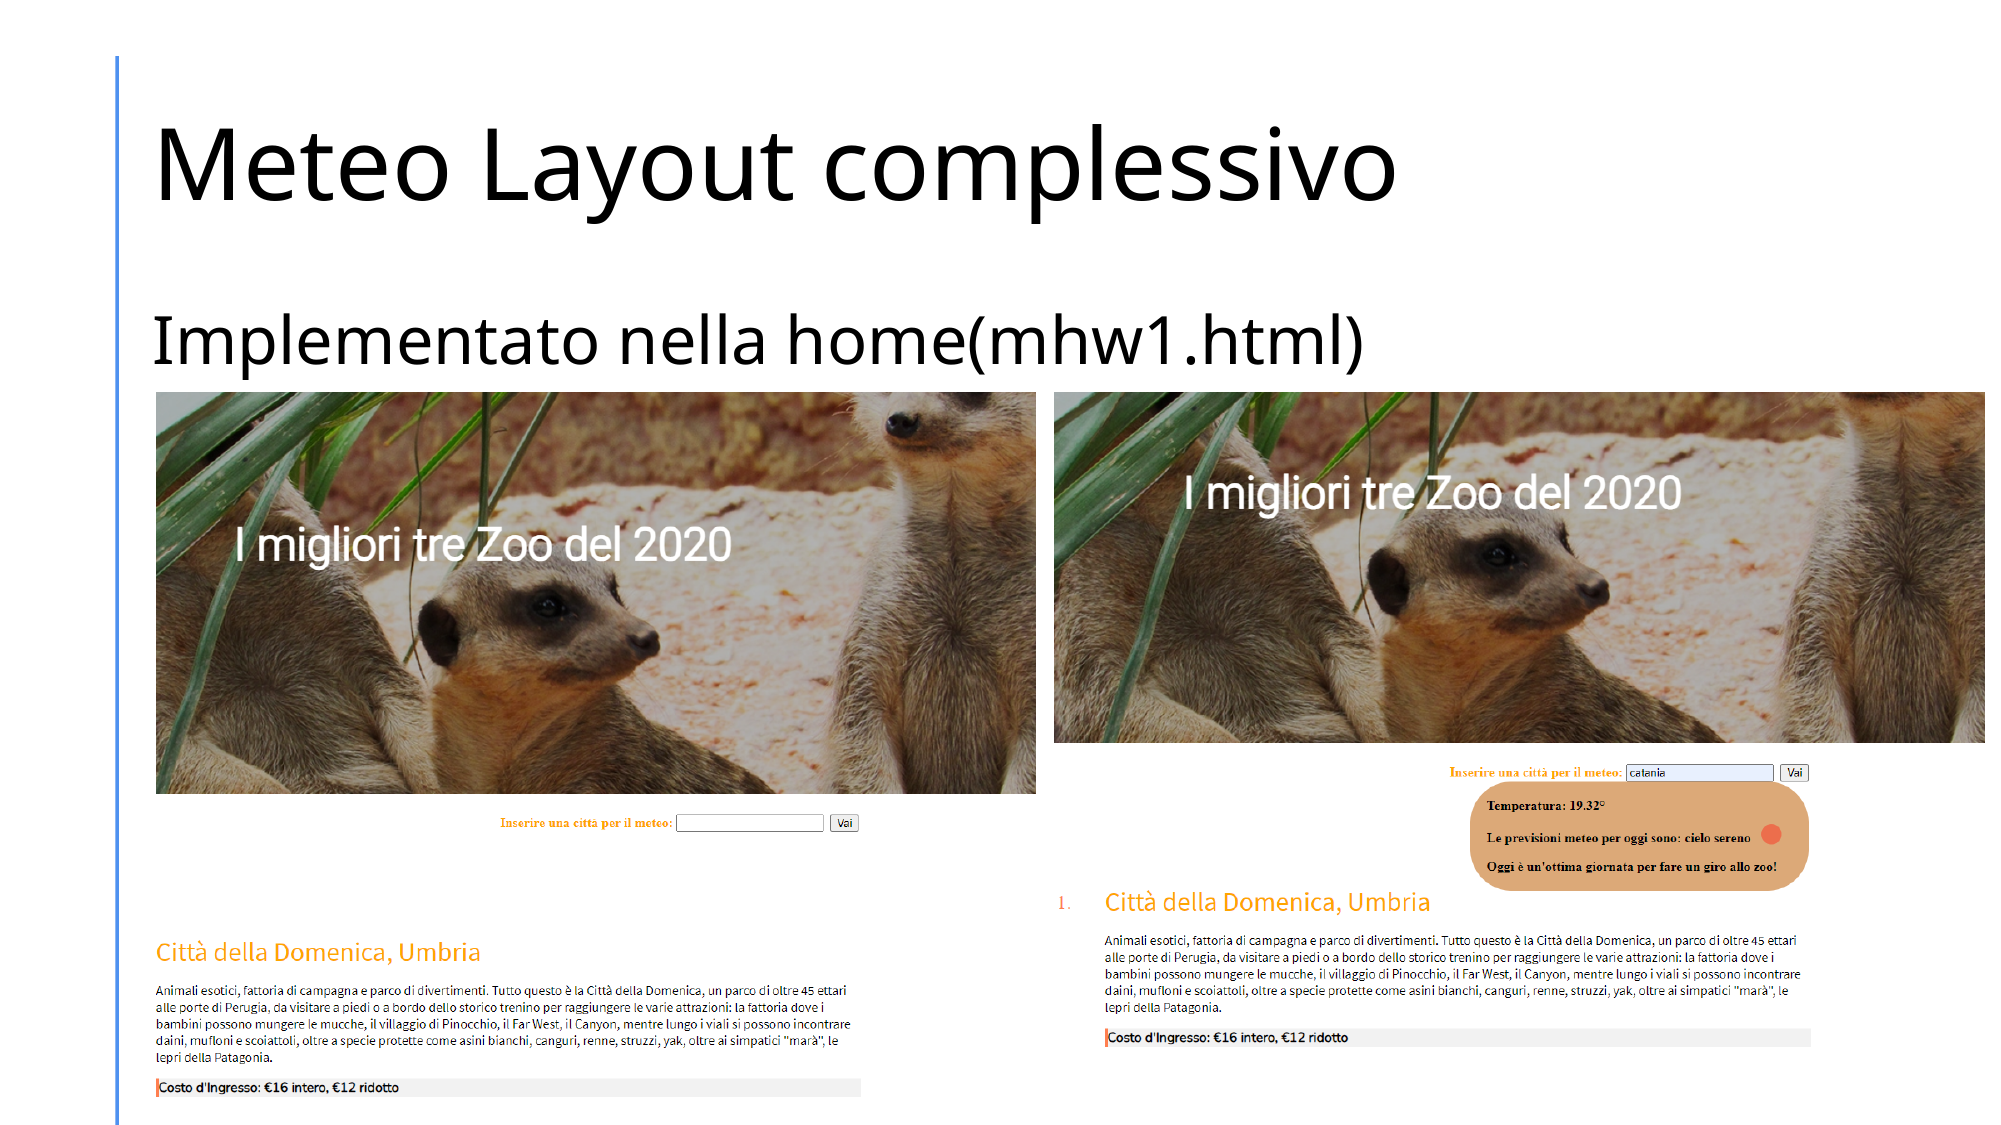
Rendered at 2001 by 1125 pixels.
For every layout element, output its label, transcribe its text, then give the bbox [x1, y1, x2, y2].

title Meteo Layout complessivo [137, 59, 1863, 278]
list Implementato nella home(mhw1.html) [137, 299, 1863, 1014]
picture [1053, 392, 1985, 1049]
picture [156, 392, 1036, 1098]
